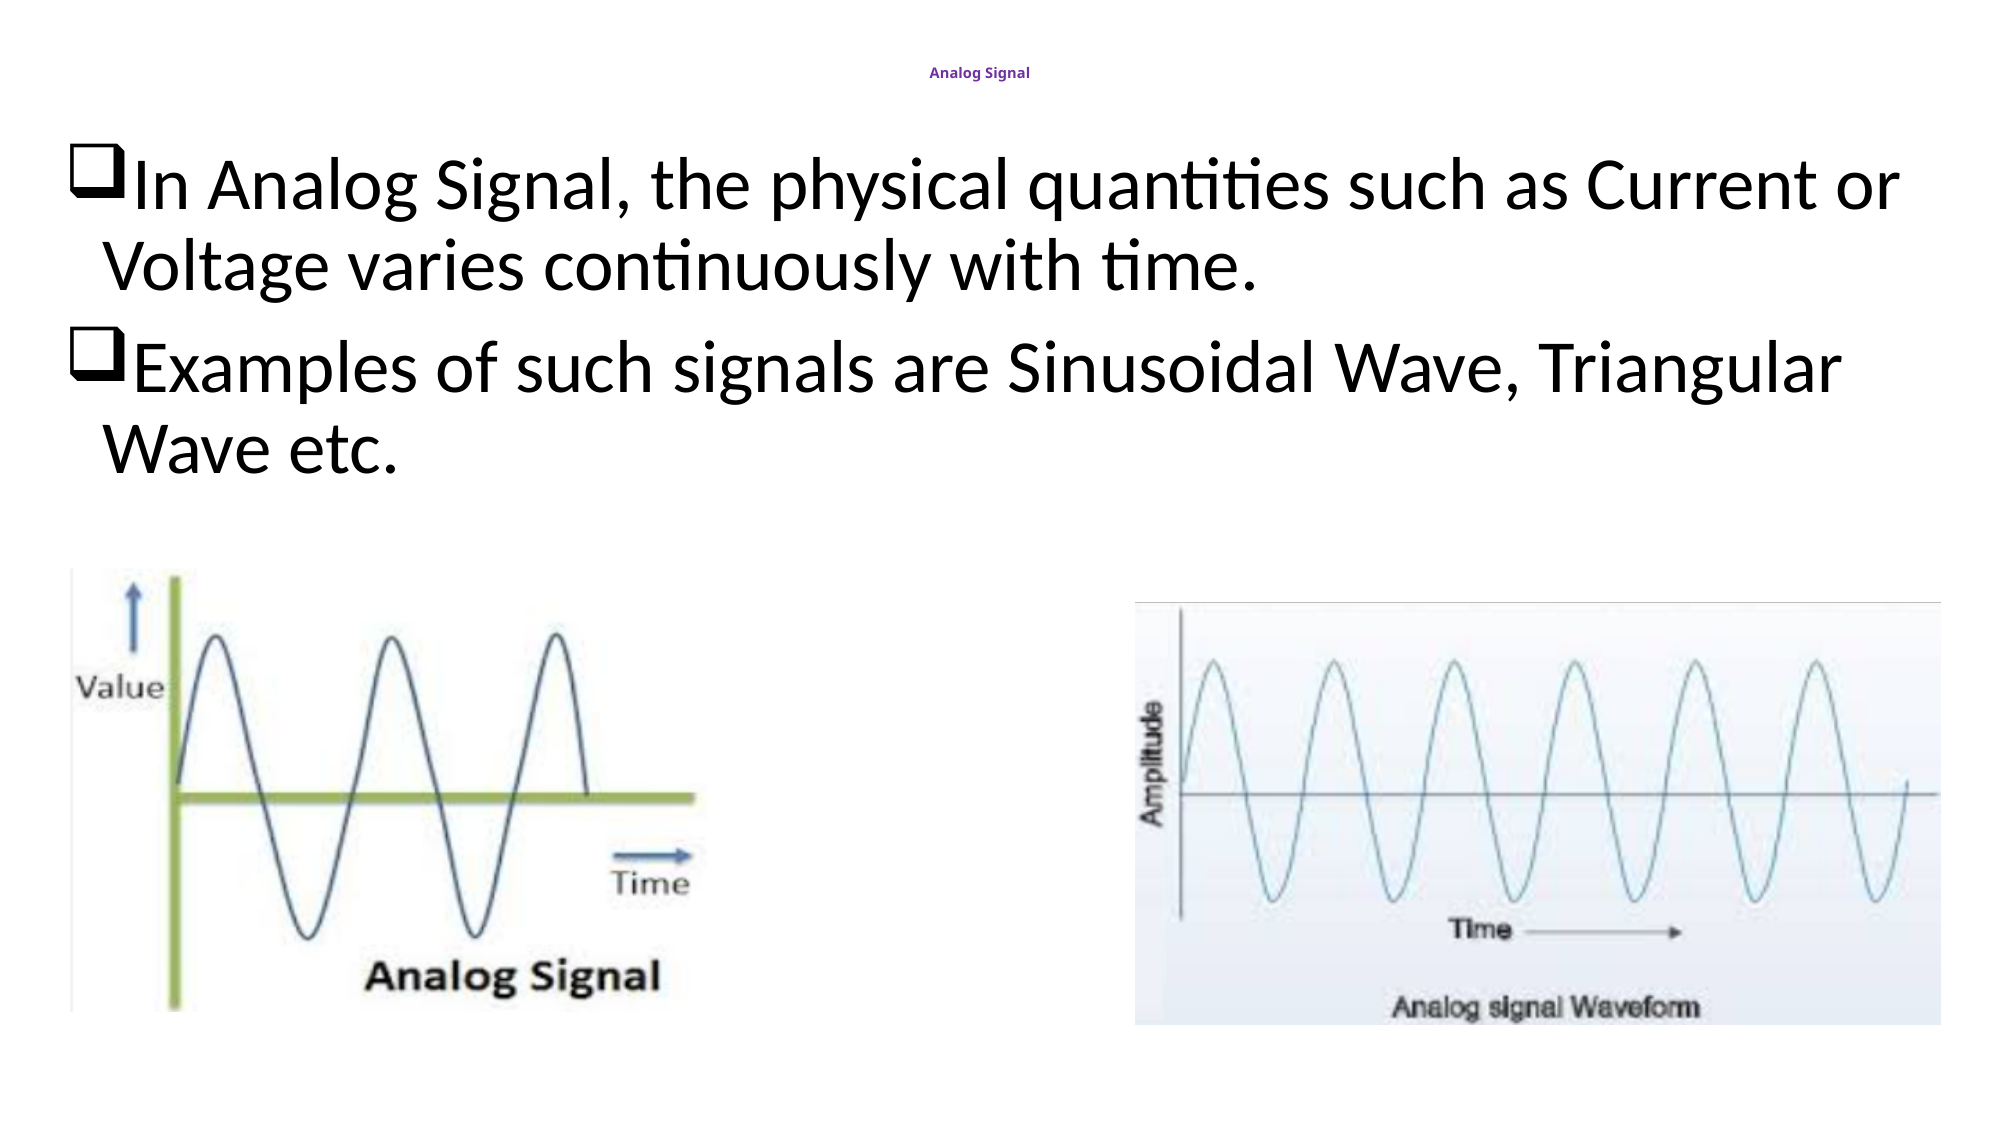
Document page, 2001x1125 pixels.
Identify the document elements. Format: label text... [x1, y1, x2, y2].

title Analog Signal [119, 26, 1845, 123]
picture [1135, 598, 1941, 1025]
list In Analog Signal, the physical quantities such as Current or Voltage varies continuously with time. Examples of such signals are Sinusoidal Wave, Triangular Wave etc. [49, 137, 1941, 1060]
picture [70, 558, 707, 1013]
